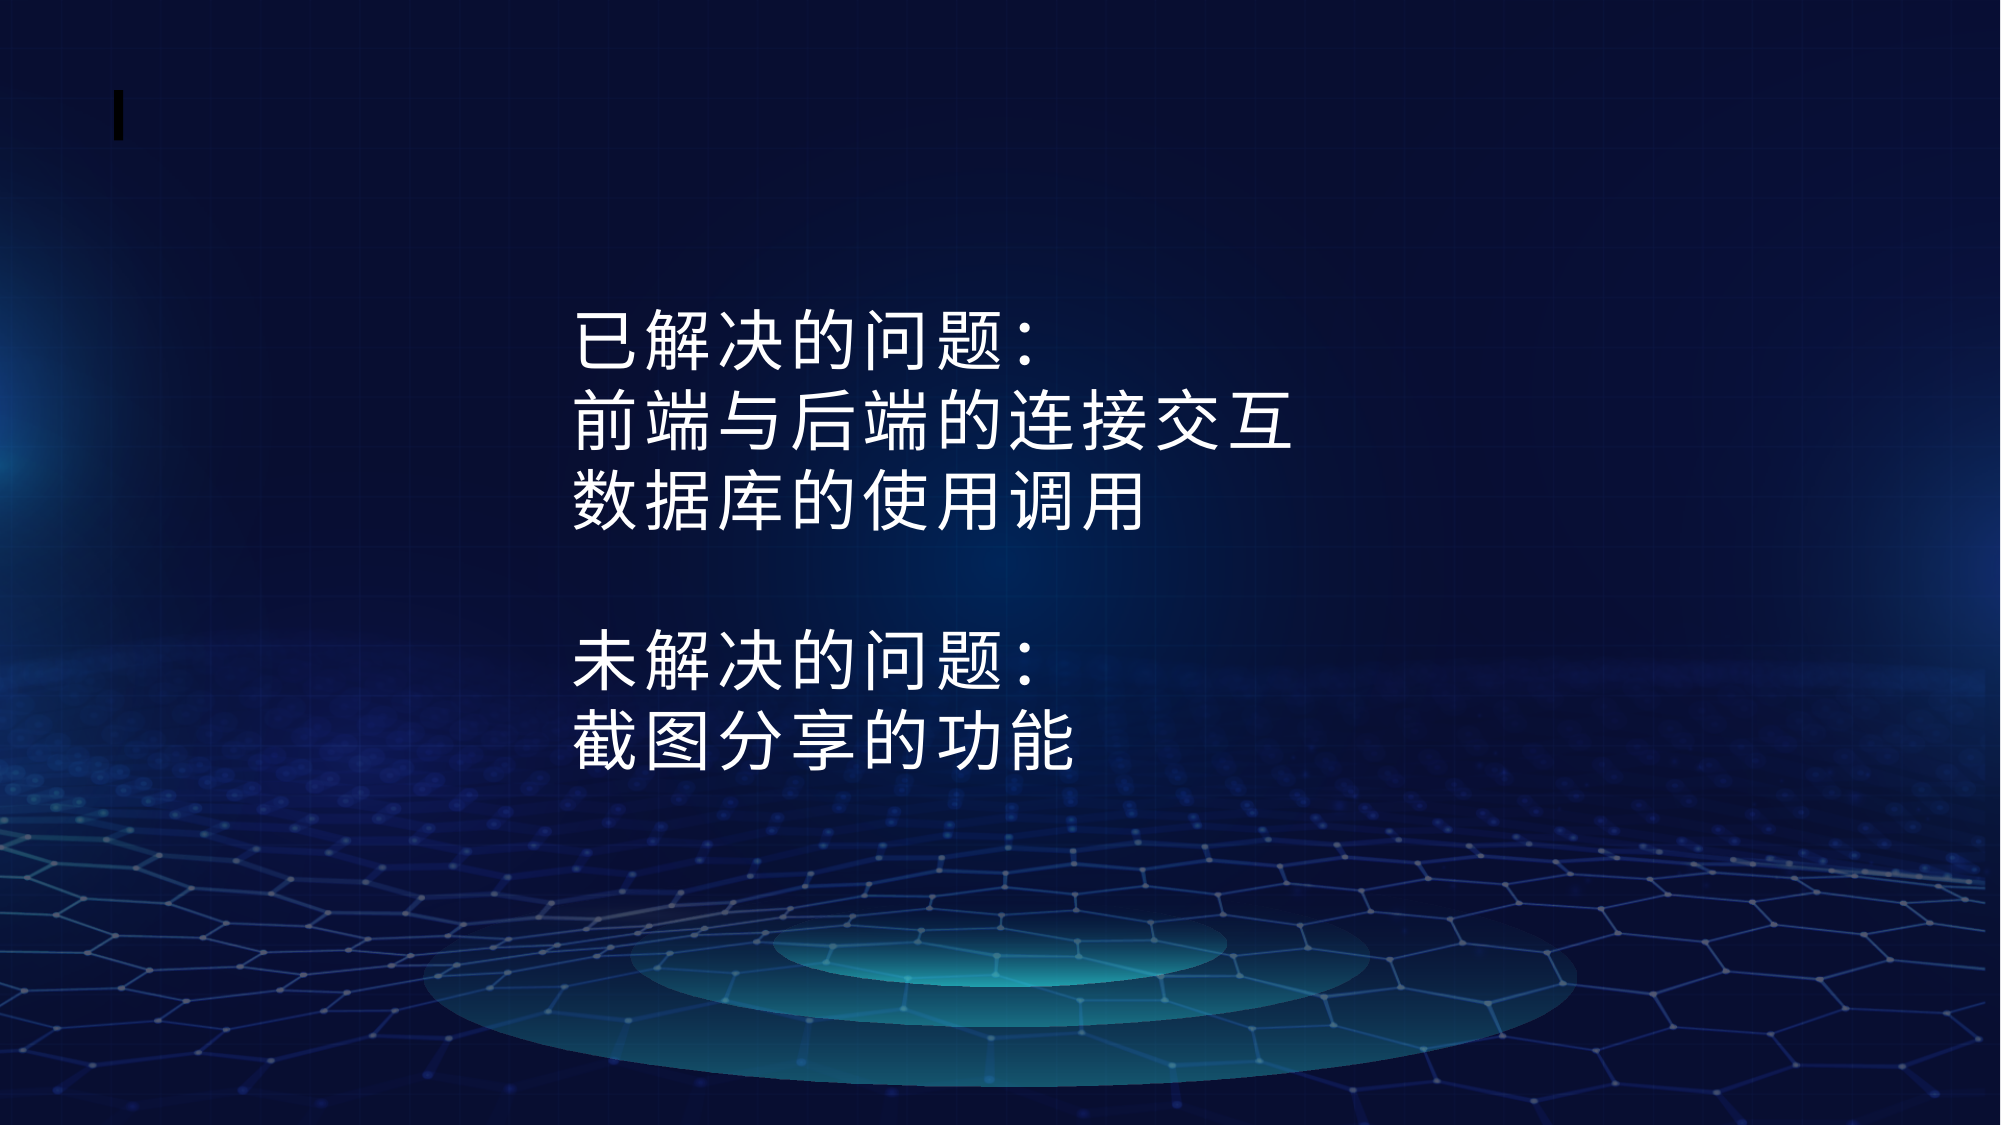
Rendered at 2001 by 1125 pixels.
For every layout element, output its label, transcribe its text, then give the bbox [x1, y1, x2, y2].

picture [0, 0, 2001, 1125]
list 已解决的问题： 前端与后端的连接交互 数据库的使用调用 未解决的问题： 截图分享的功能 [571, 298, 1384, 867]
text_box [423, 867, 1577, 1087]
